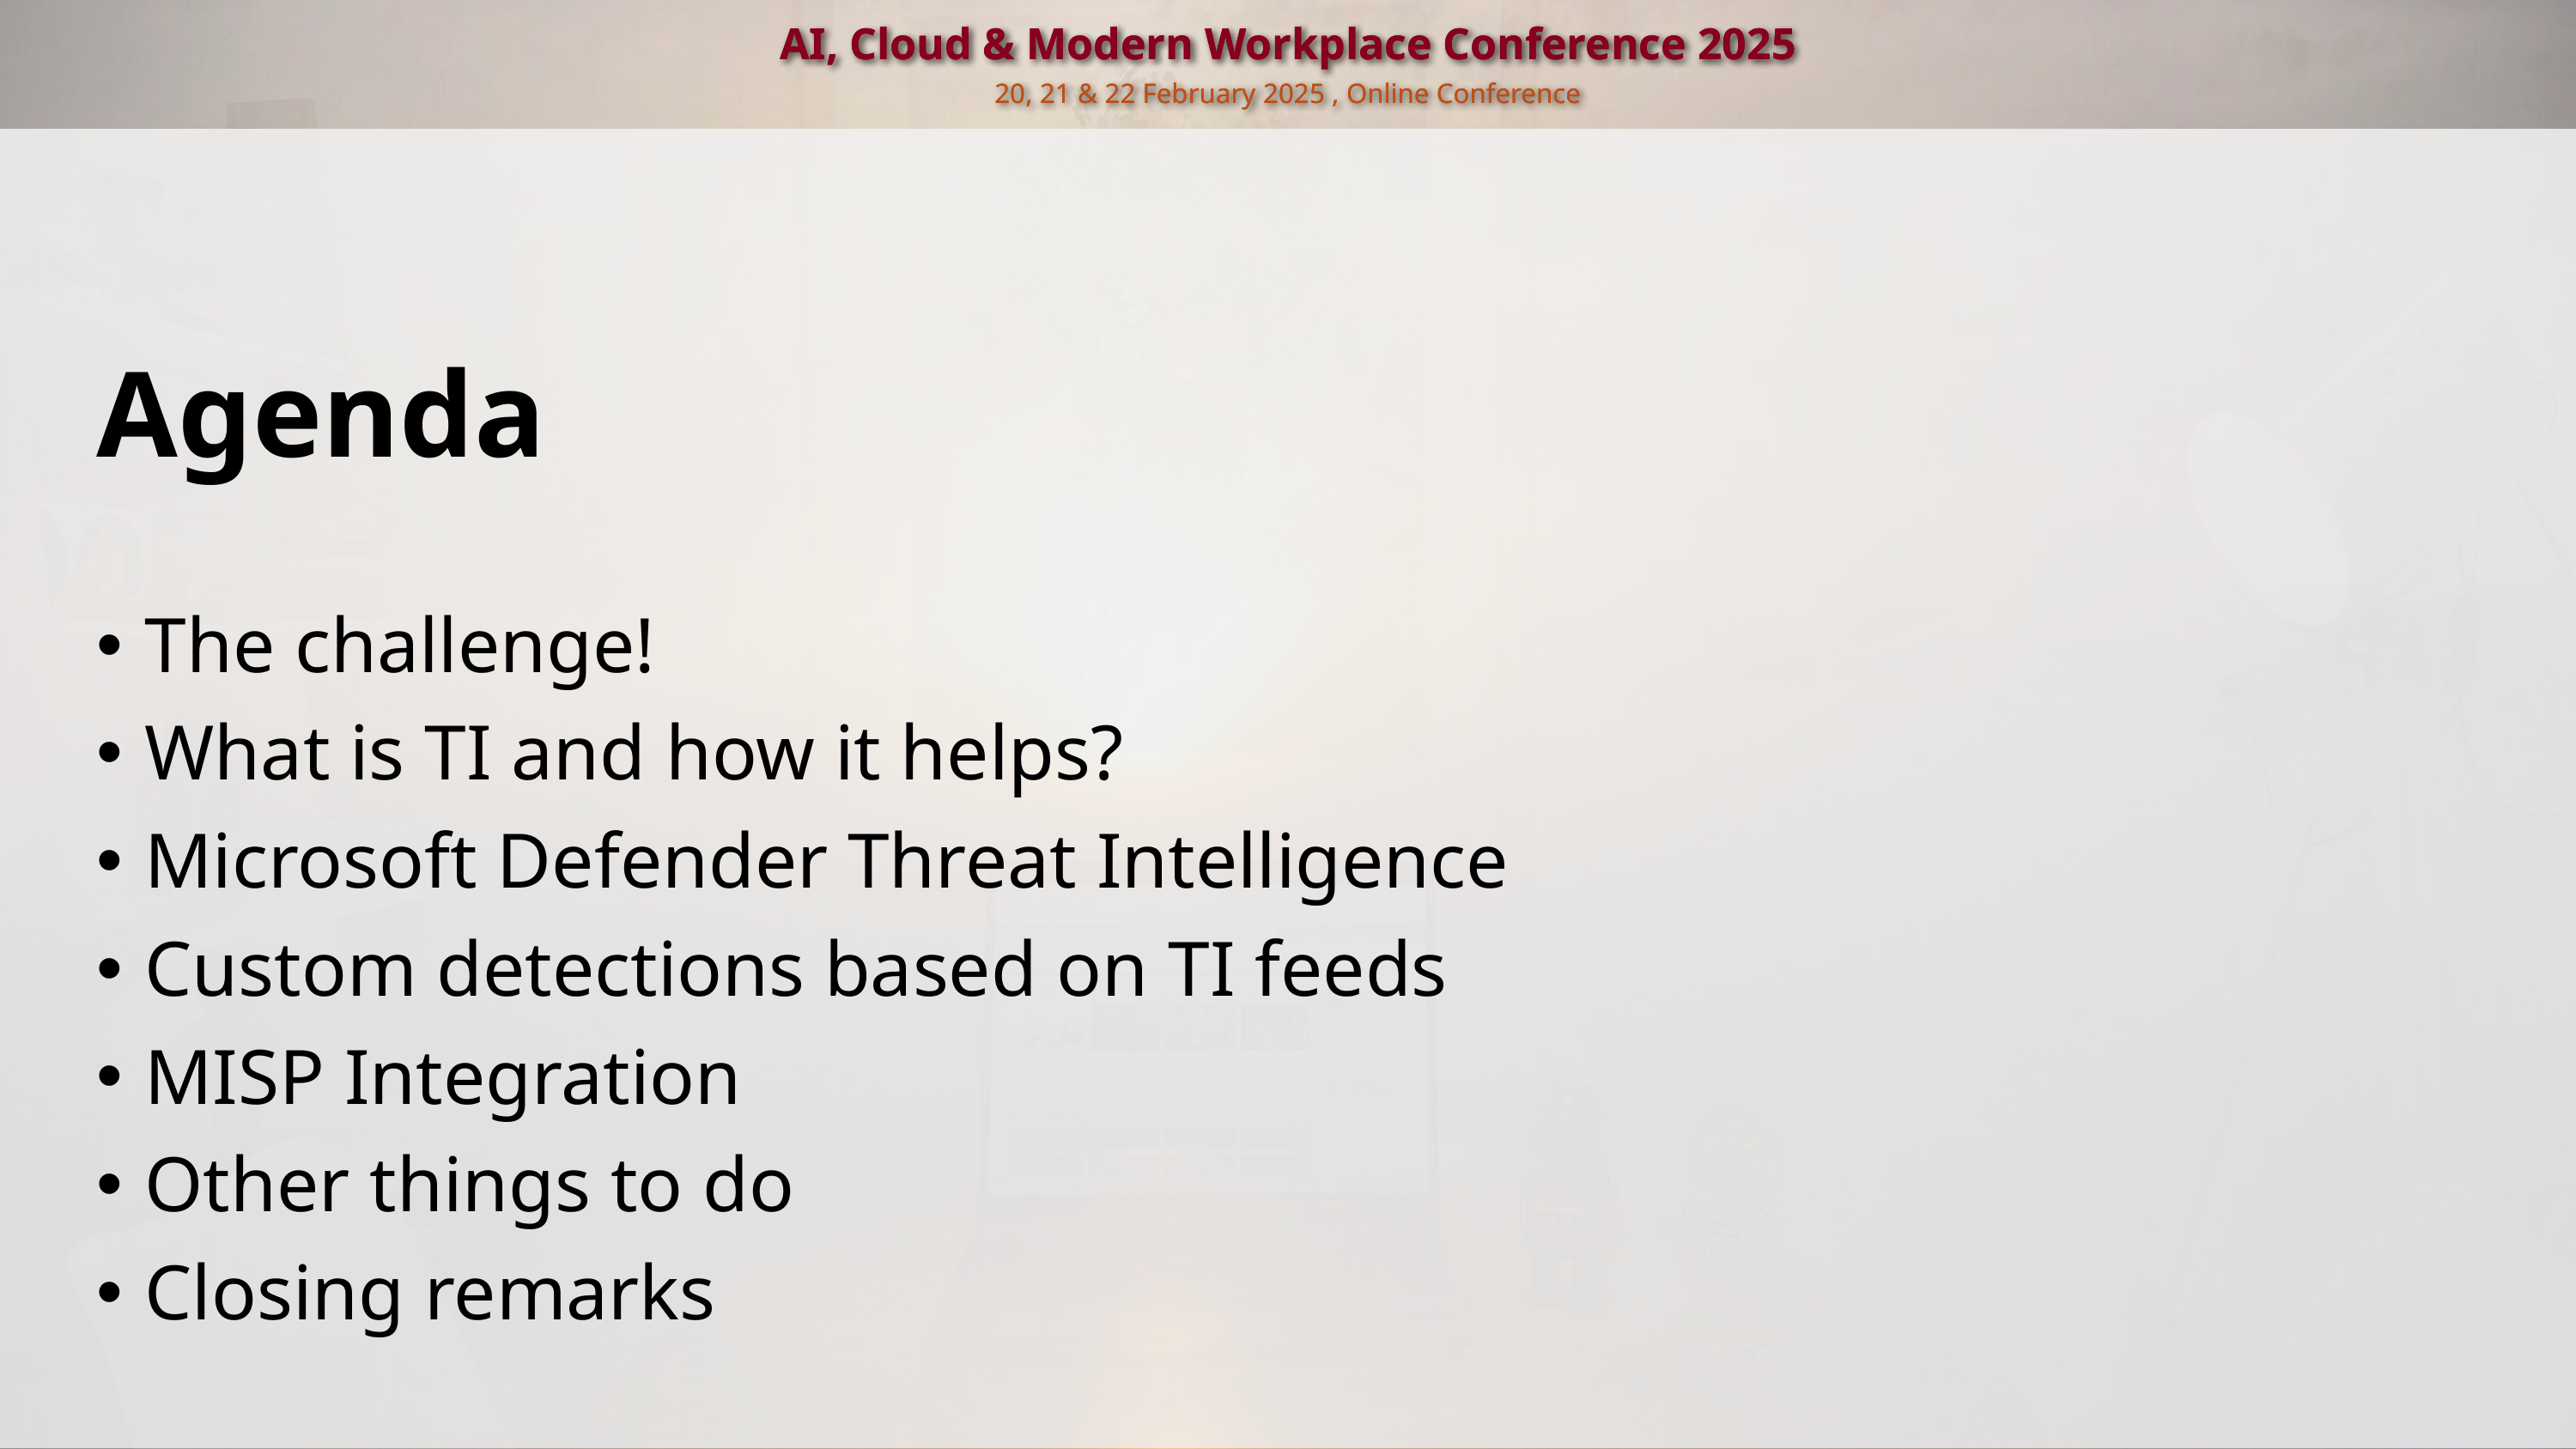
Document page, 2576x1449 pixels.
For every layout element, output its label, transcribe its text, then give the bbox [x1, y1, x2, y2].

text_box Agenda [83, 349, 1288, 543]
text_box The challenge! What is TI and how it helps? Microsoft Defender Threat Intelligence Custom detections based on TI feeds MISP Integration Other things to do Closing remarks [83, 543, 2010, 1009]
picture [0, 0, 2576, 129]
